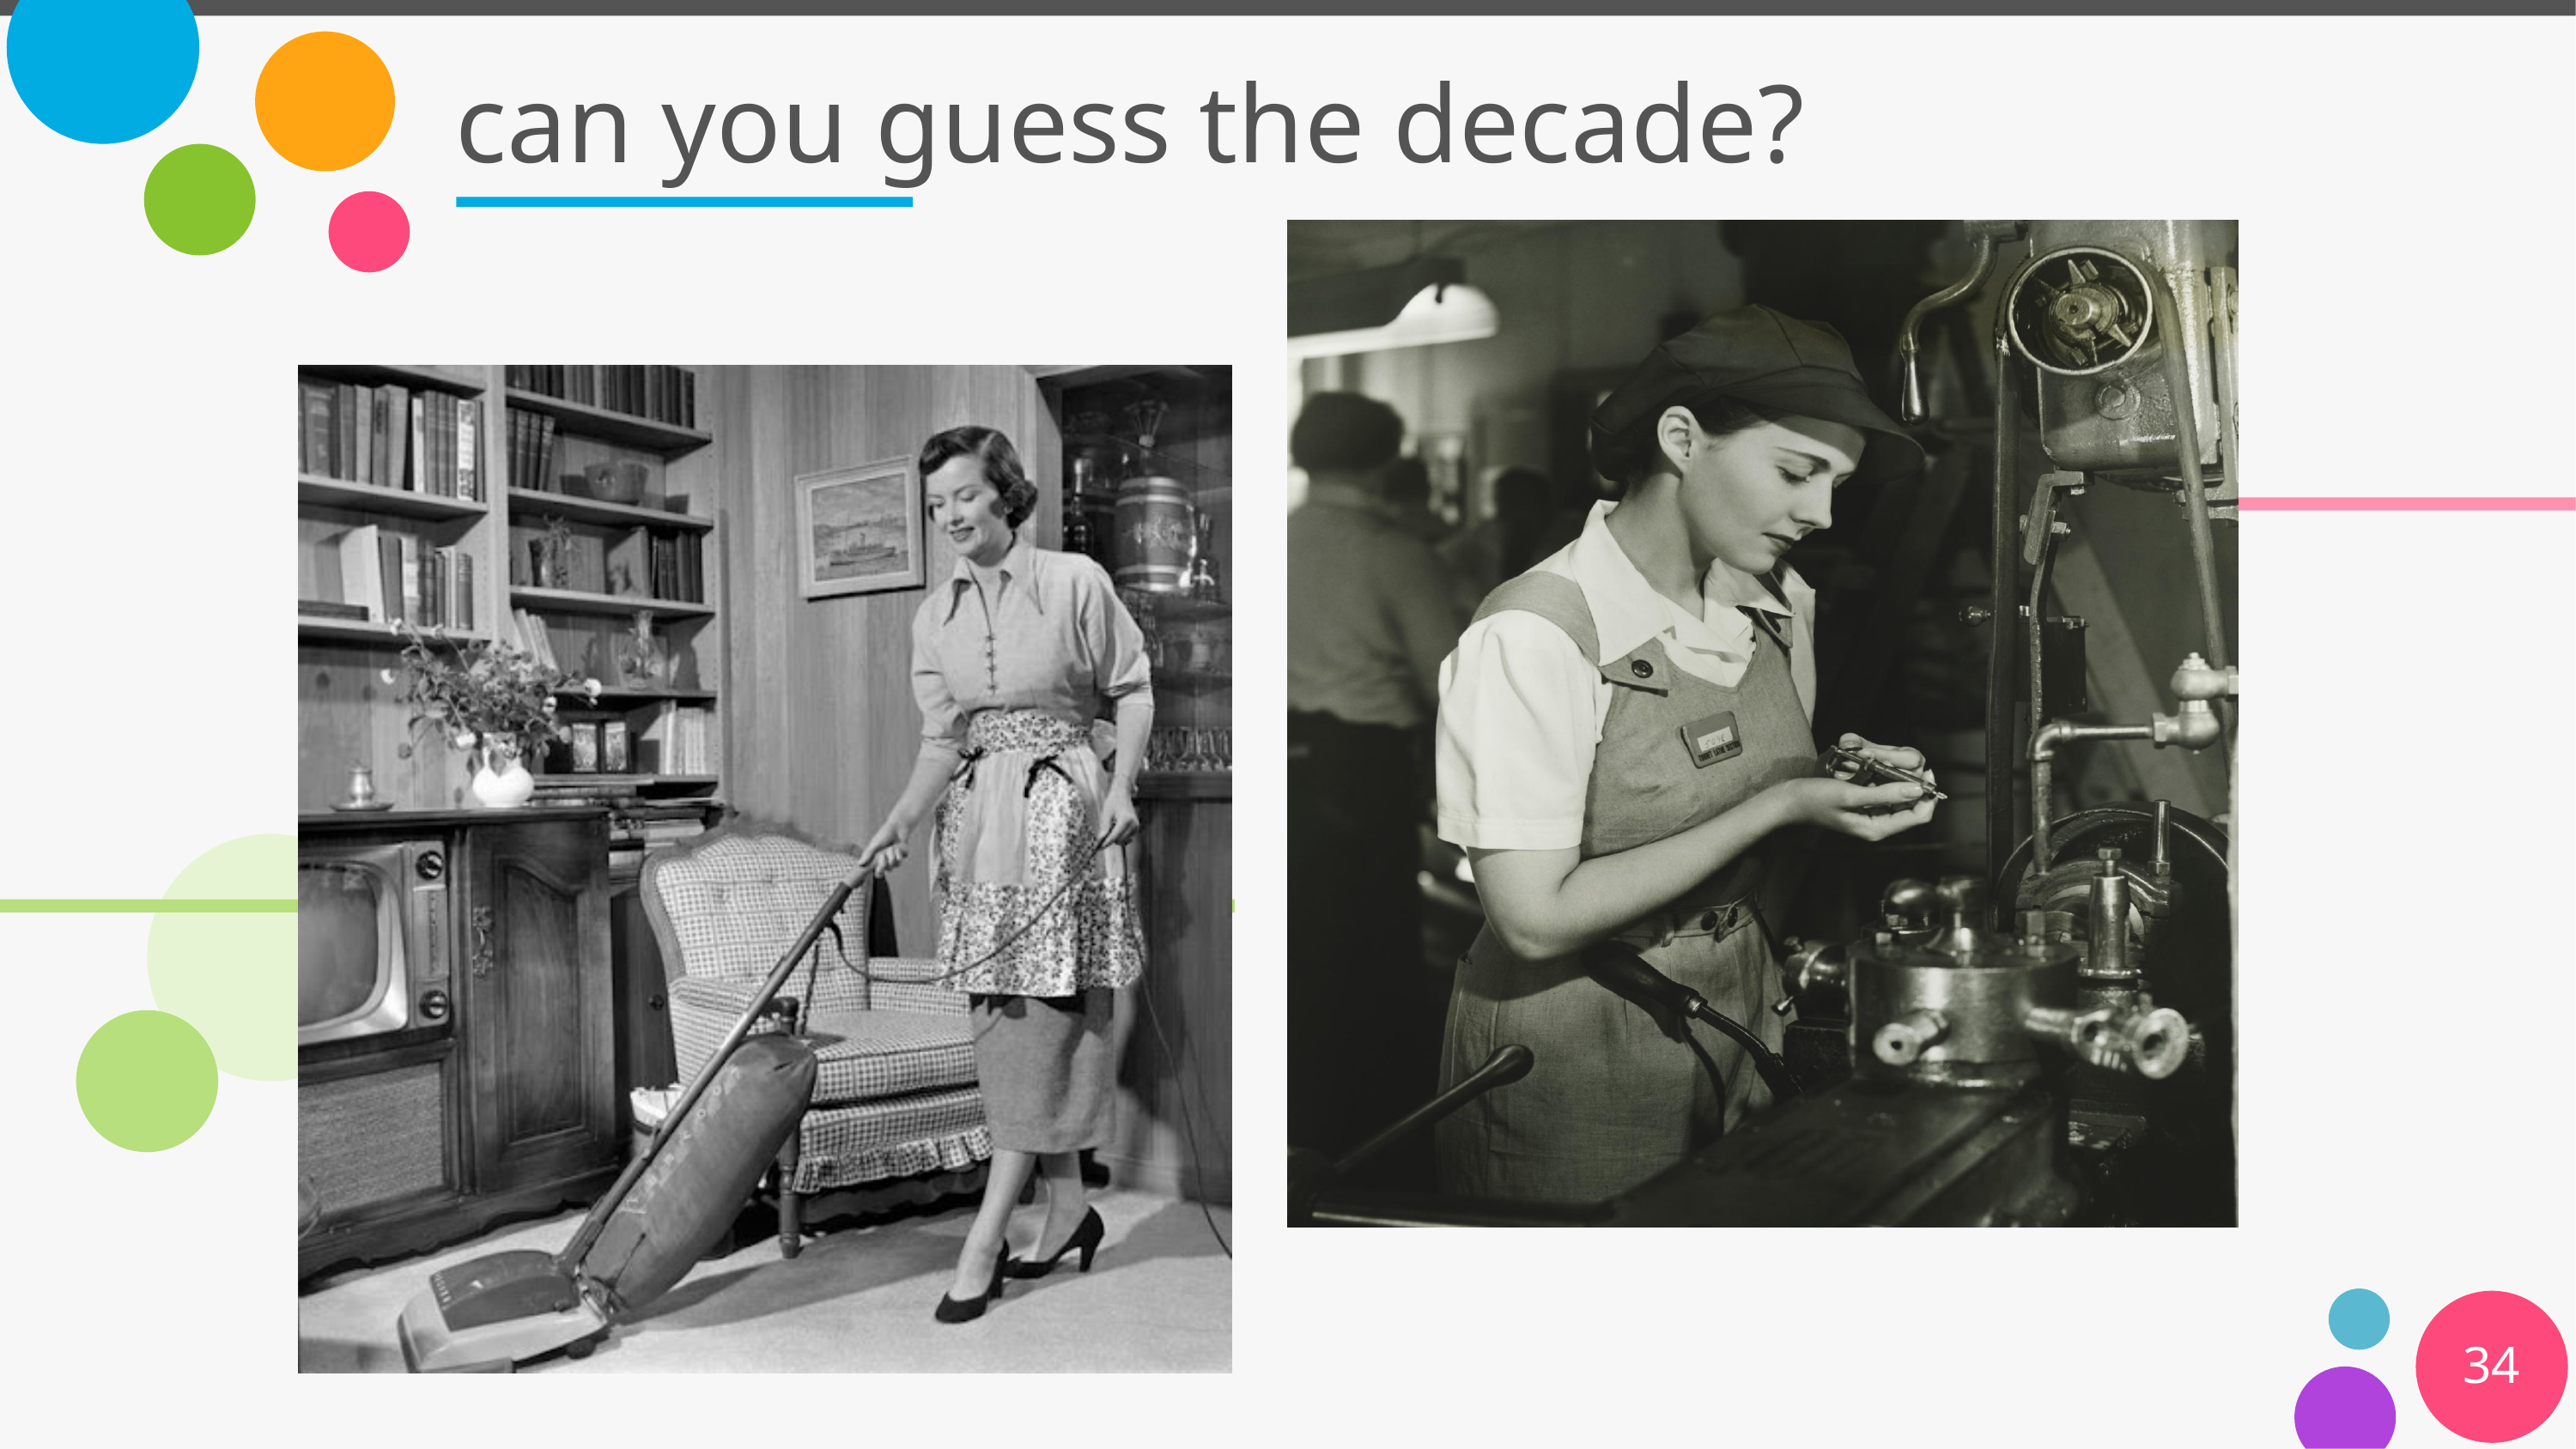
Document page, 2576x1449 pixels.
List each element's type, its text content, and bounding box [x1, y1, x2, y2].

slide_number ‹#› [2415, 1328, 2568, 1406]
title can you guess the decade? [433, 34, 2454, 204]
picture [1287, 220, 2239, 1228]
picture [297, 364, 1232, 1373]
